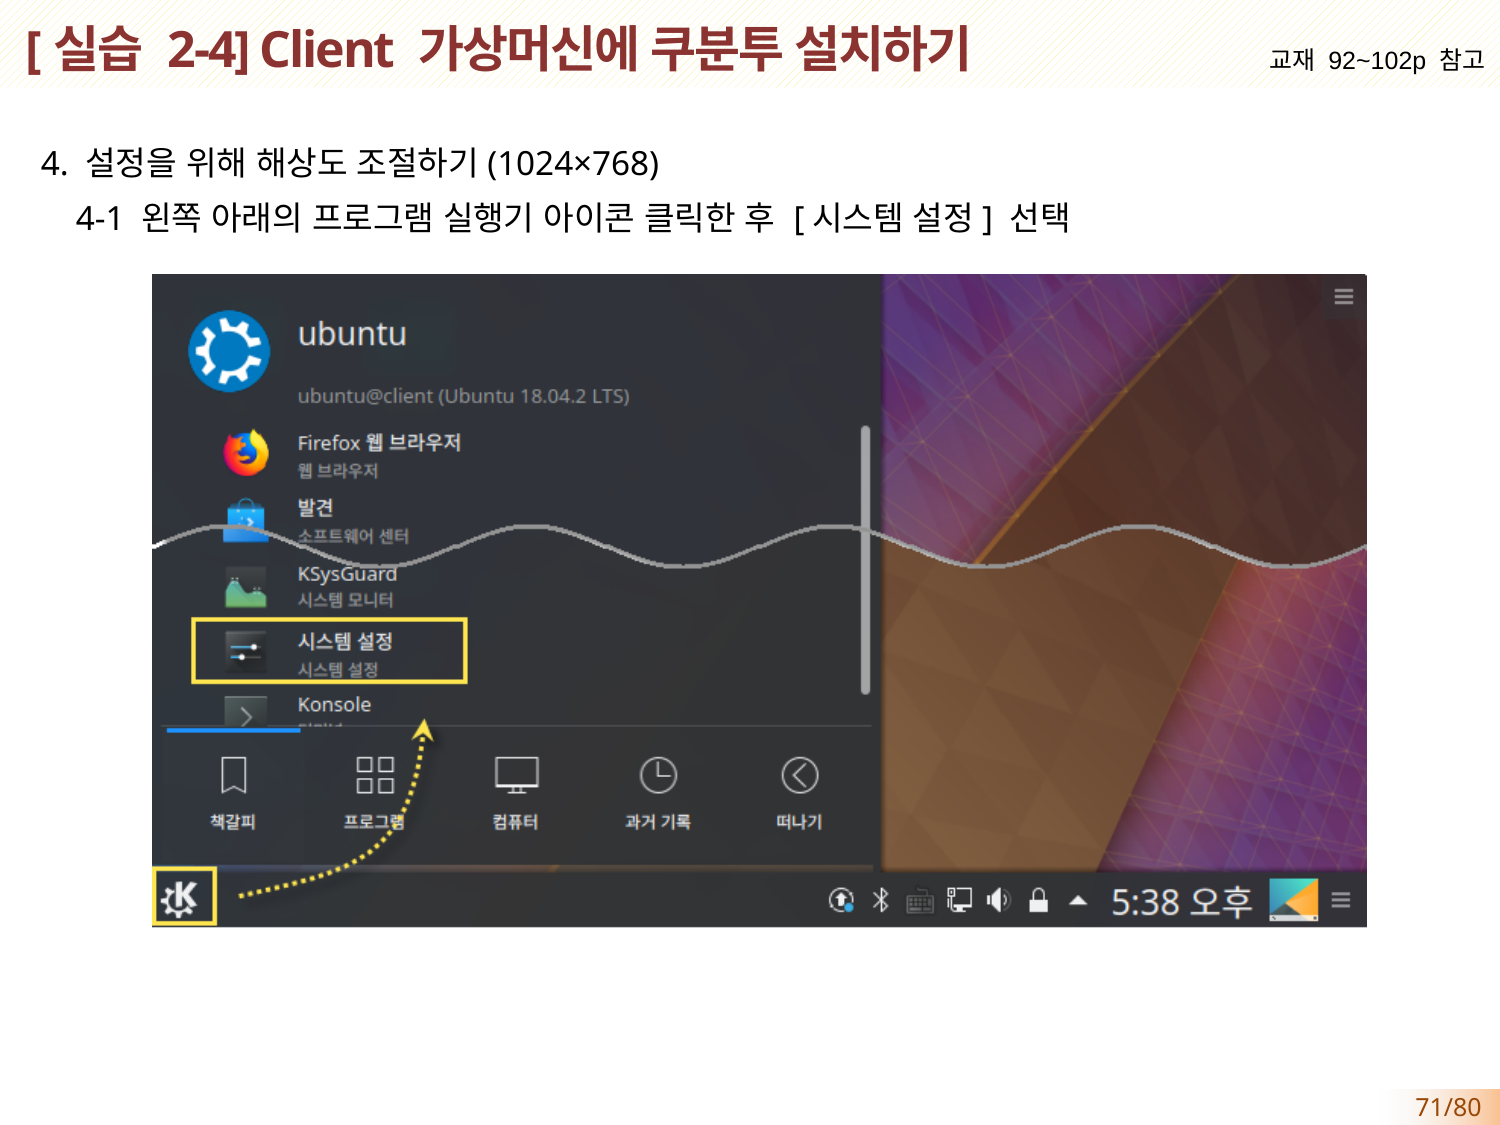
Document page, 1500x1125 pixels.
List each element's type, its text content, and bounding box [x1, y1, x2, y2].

list 4. 설정을 위해 해상도 조절하기(1024×768) 4-1 왼쪽 아래의 프로그램 실행기 아이콘 클릭한 후 [시스템 설정] 선택 [10, 126, 1481, 1057]
picture [152, 274, 1367, 932]
title [실습 2-4] Client 가상머신에 쿠분투 설치하기 [10, 8, 1288, 87]
text_box 교재 92~102p 참고 [1254, 36, 1500, 82]
